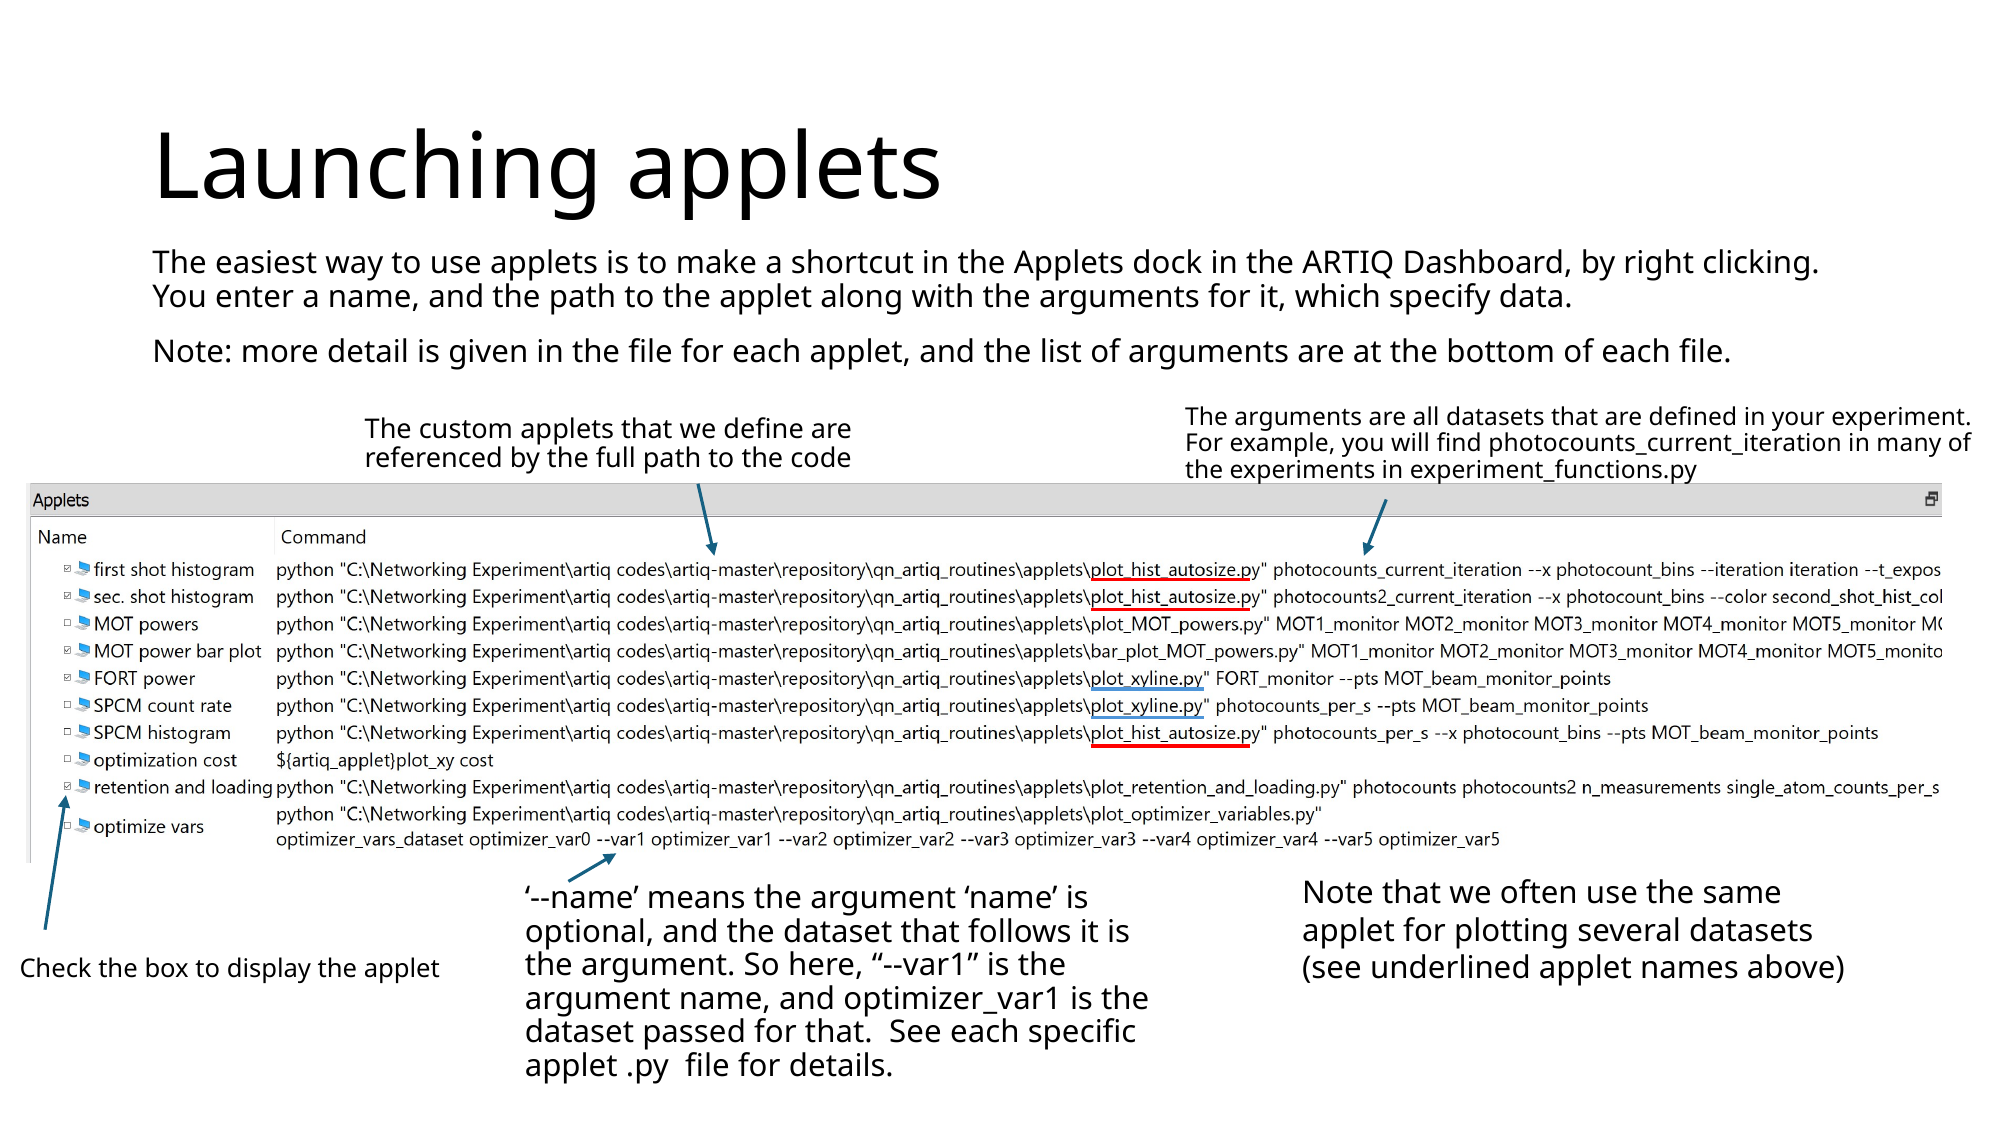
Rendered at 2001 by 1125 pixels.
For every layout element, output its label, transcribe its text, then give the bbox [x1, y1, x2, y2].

text_box The arguments are all datasets that are defined in your experiment. For example, you will find photocounts_current_iteration in many of the experiments in experiment_functions.py [1170, 396, 2000, 496]
text_box Check the box to display the applet [4, 948, 573, 991]
picture [26, 483, 1942, 864]
text_box ‘--name’ means the argument ‘name’ is optional, and the dataset that follows it is the argument. So here, “--var1” is the argument name, and optimizer_var1 is the dataset passed for that. See each specific applet .py file for details. [509, 873, 1193, 1065]
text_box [567, 852, 617, 882]
title Launching applets [137, 59, 1863, 239]
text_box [697, 483, 715, 557]
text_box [44, 794, 67, 931]
text_box The custom applets that we define are referenced by the full path to the code [349, 407, 918, 483]
list The easiest way to use applets is to make a shortcut in the Applets dock in the ARTIQ Dashboard, by right clicking. You enter a name, and the path to the applet along with the arguments for it, which specify data. Note: more detail is given in the file for each applet, and the list of arguments are at the bottom of each file. [137, 239, 1863, 378]
text_box Note that we often use the same applet for plotting several datasets (see underlined applet names above) [1287, 865, 1891, 993]
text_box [1363, 498, 1387, 557]
